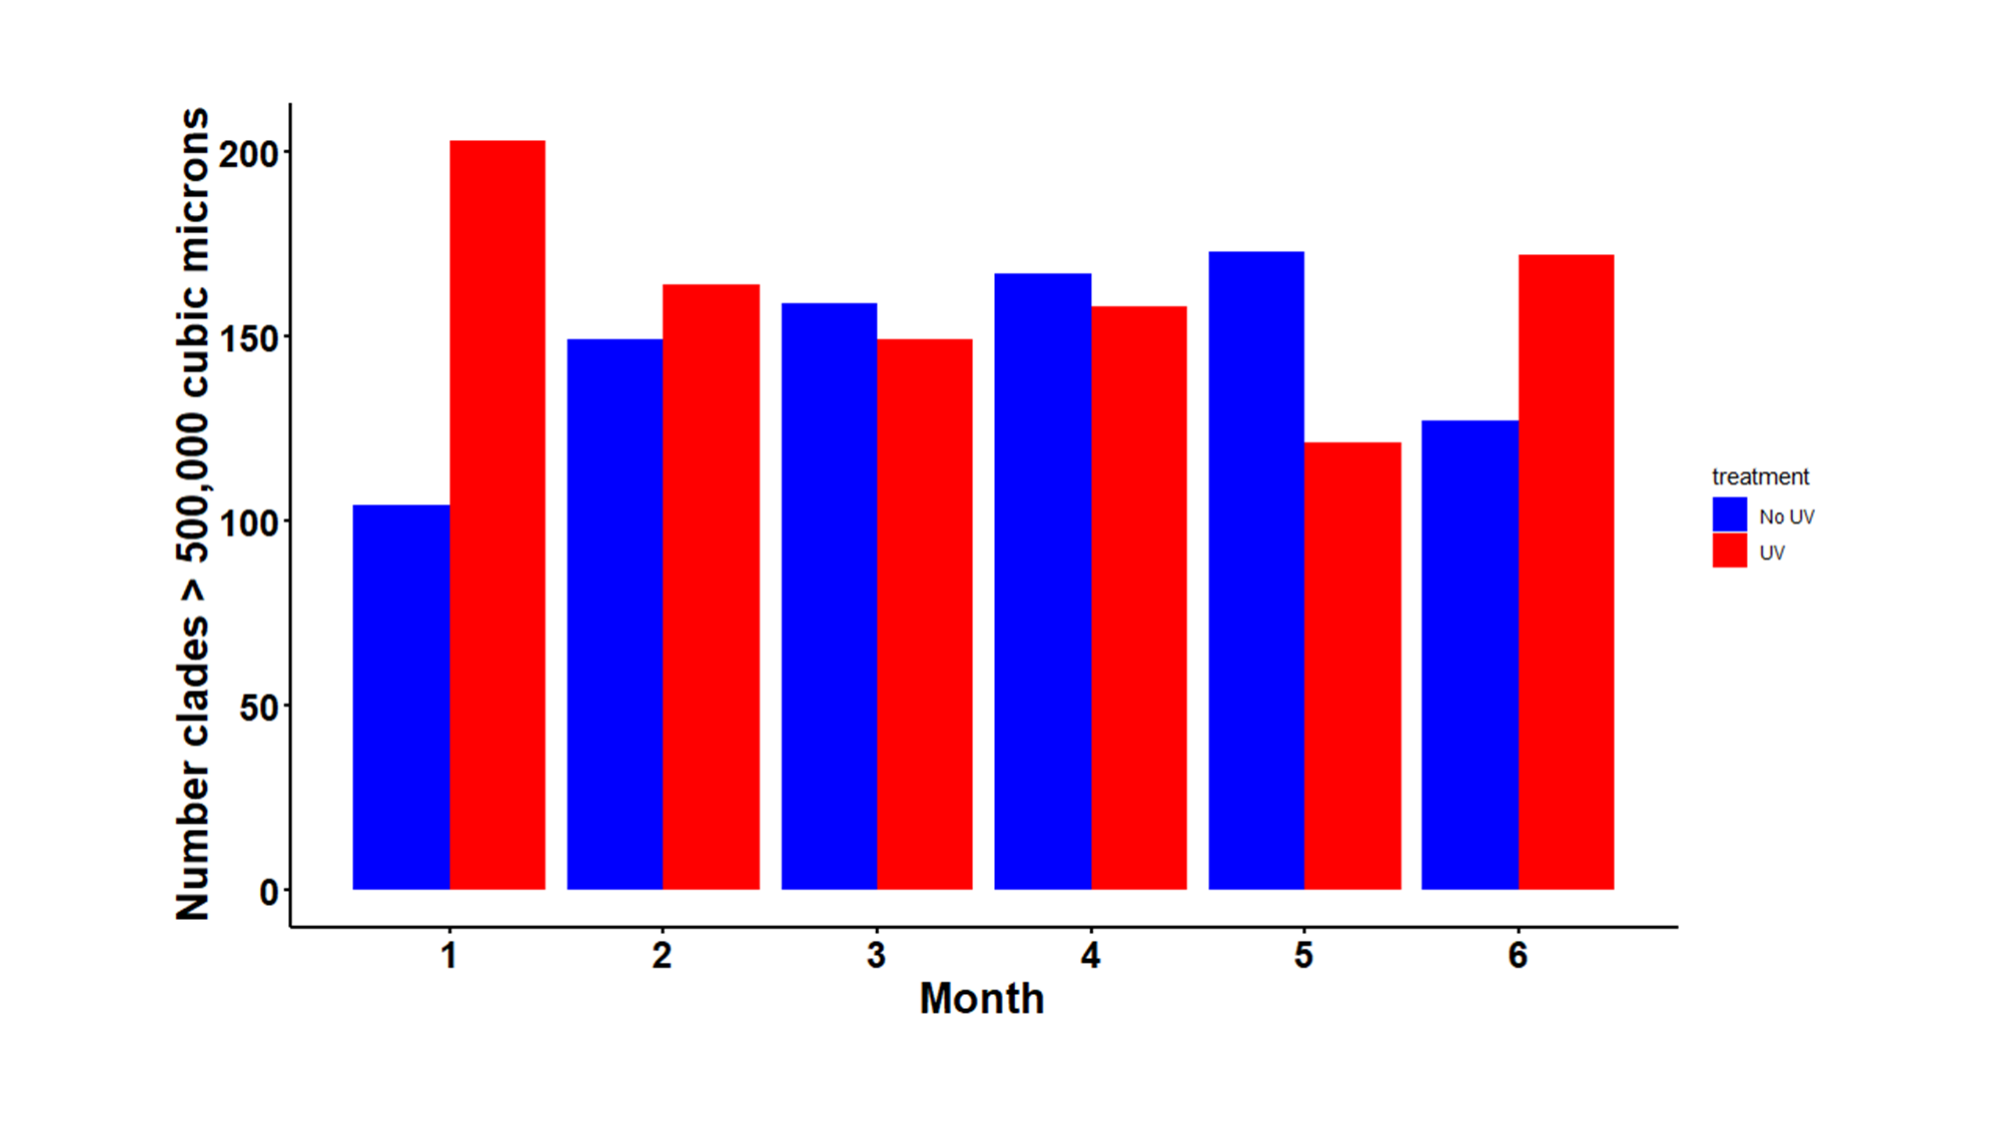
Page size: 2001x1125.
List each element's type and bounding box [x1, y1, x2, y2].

picture [162, 92, 1838, 1032]
